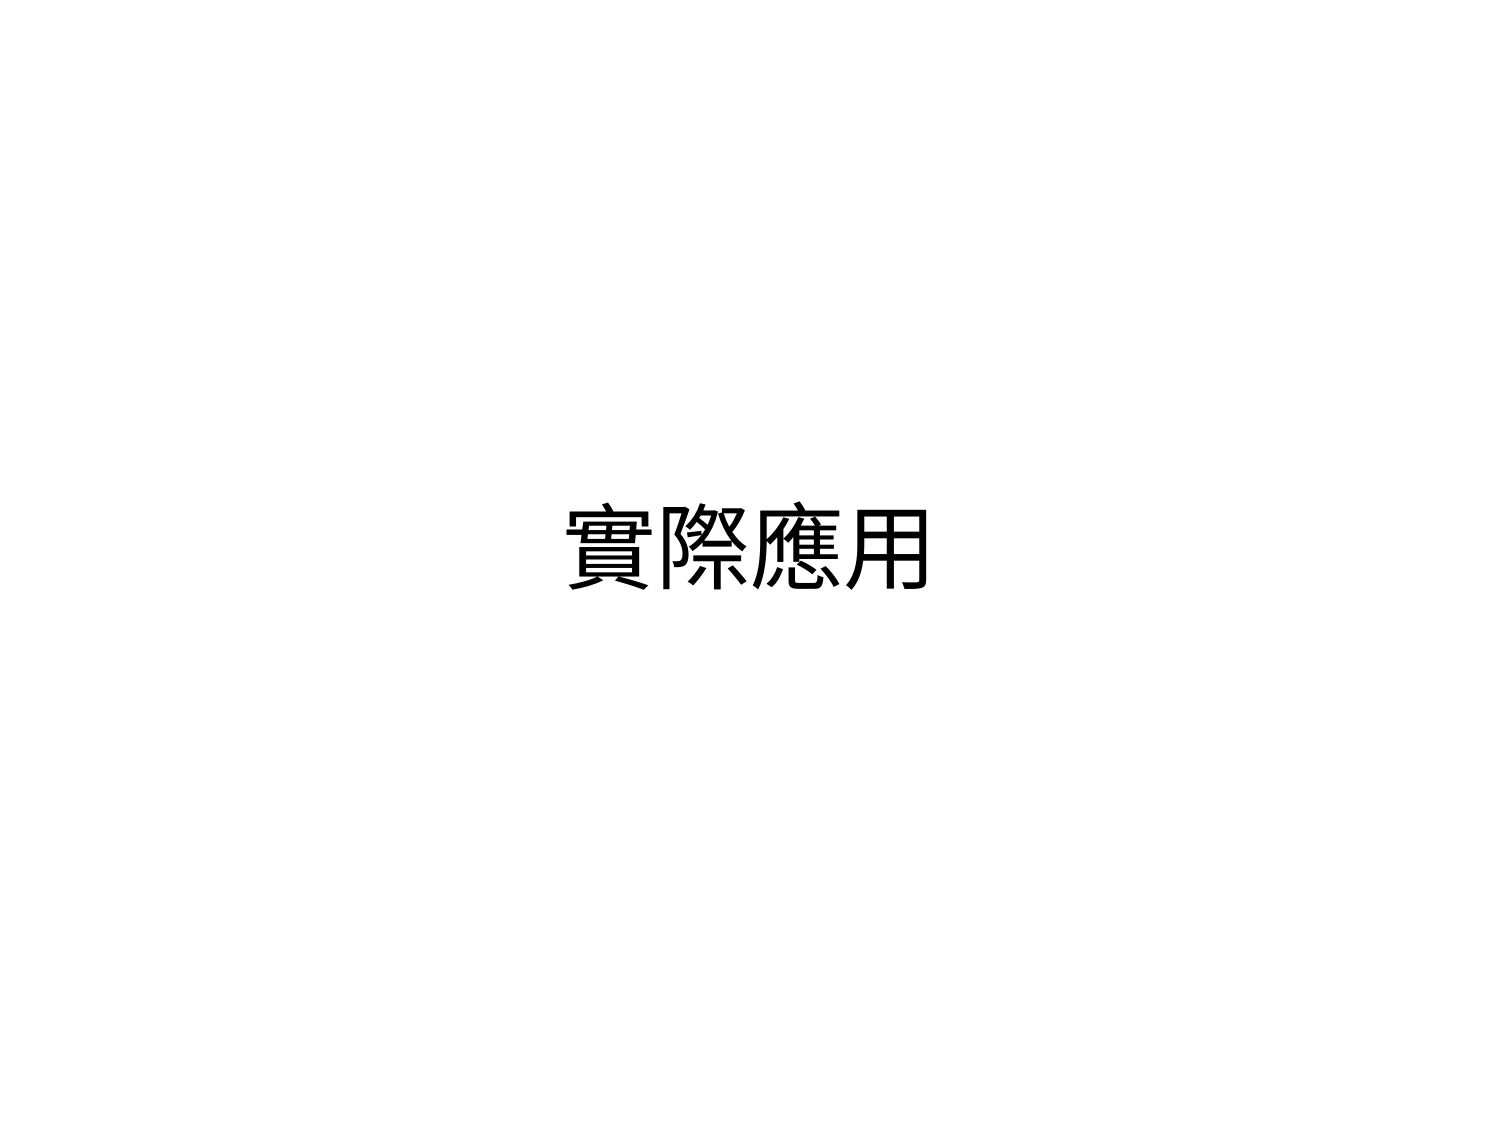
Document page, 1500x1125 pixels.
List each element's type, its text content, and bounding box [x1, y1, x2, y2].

title 實際應用 [103, 473, 1397, 610]
